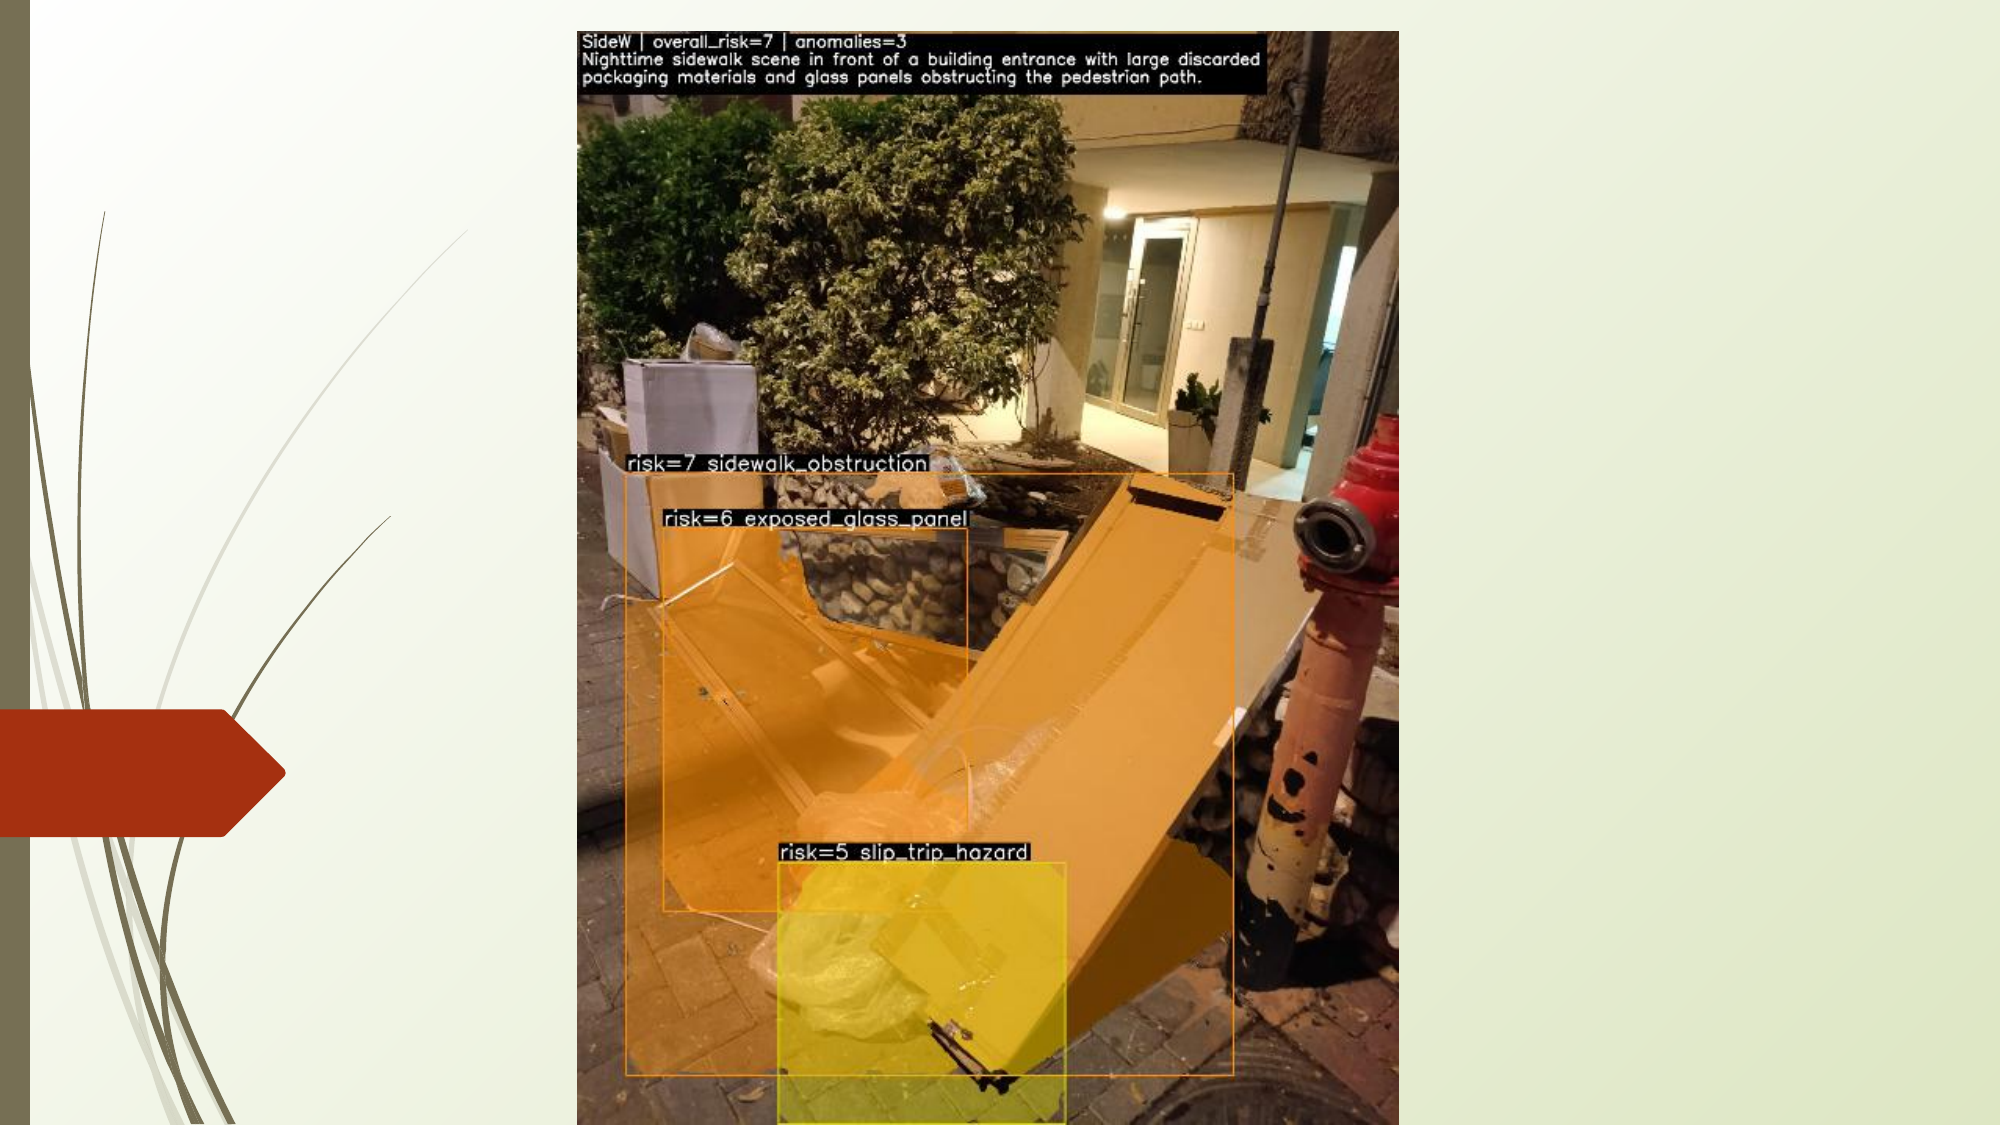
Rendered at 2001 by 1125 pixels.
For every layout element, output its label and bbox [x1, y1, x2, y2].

picture [577, 30, 1399, 1125]
